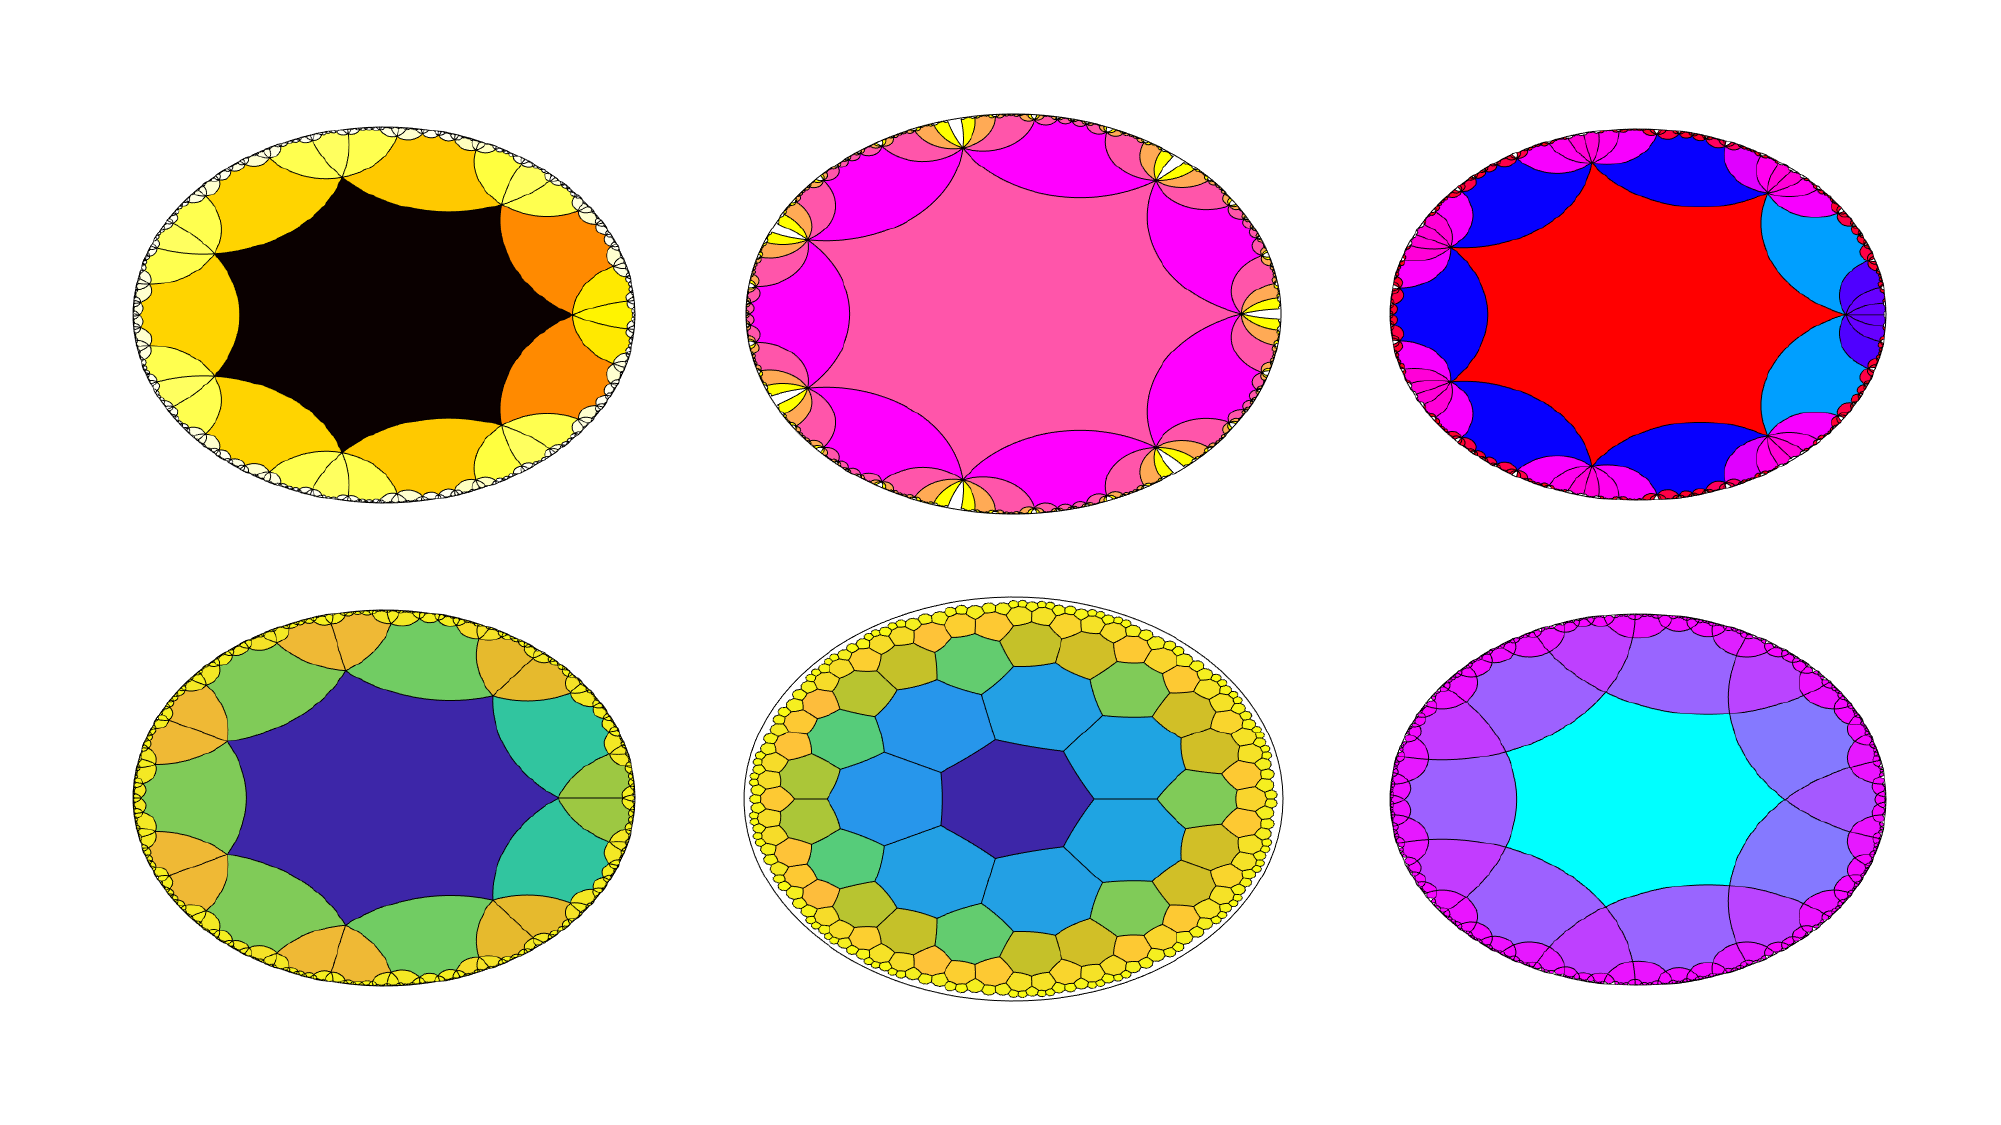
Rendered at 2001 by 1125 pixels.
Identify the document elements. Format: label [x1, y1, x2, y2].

picture [105, 601, 644, 1007]
picture [1362, 605, 1895, 1006]
picture [105, 118, 644, 524]
list [714, 588, 1292, 1023]
picture [716, 105, 1290, 537]
picture [1362, 120, 1895, 521]
